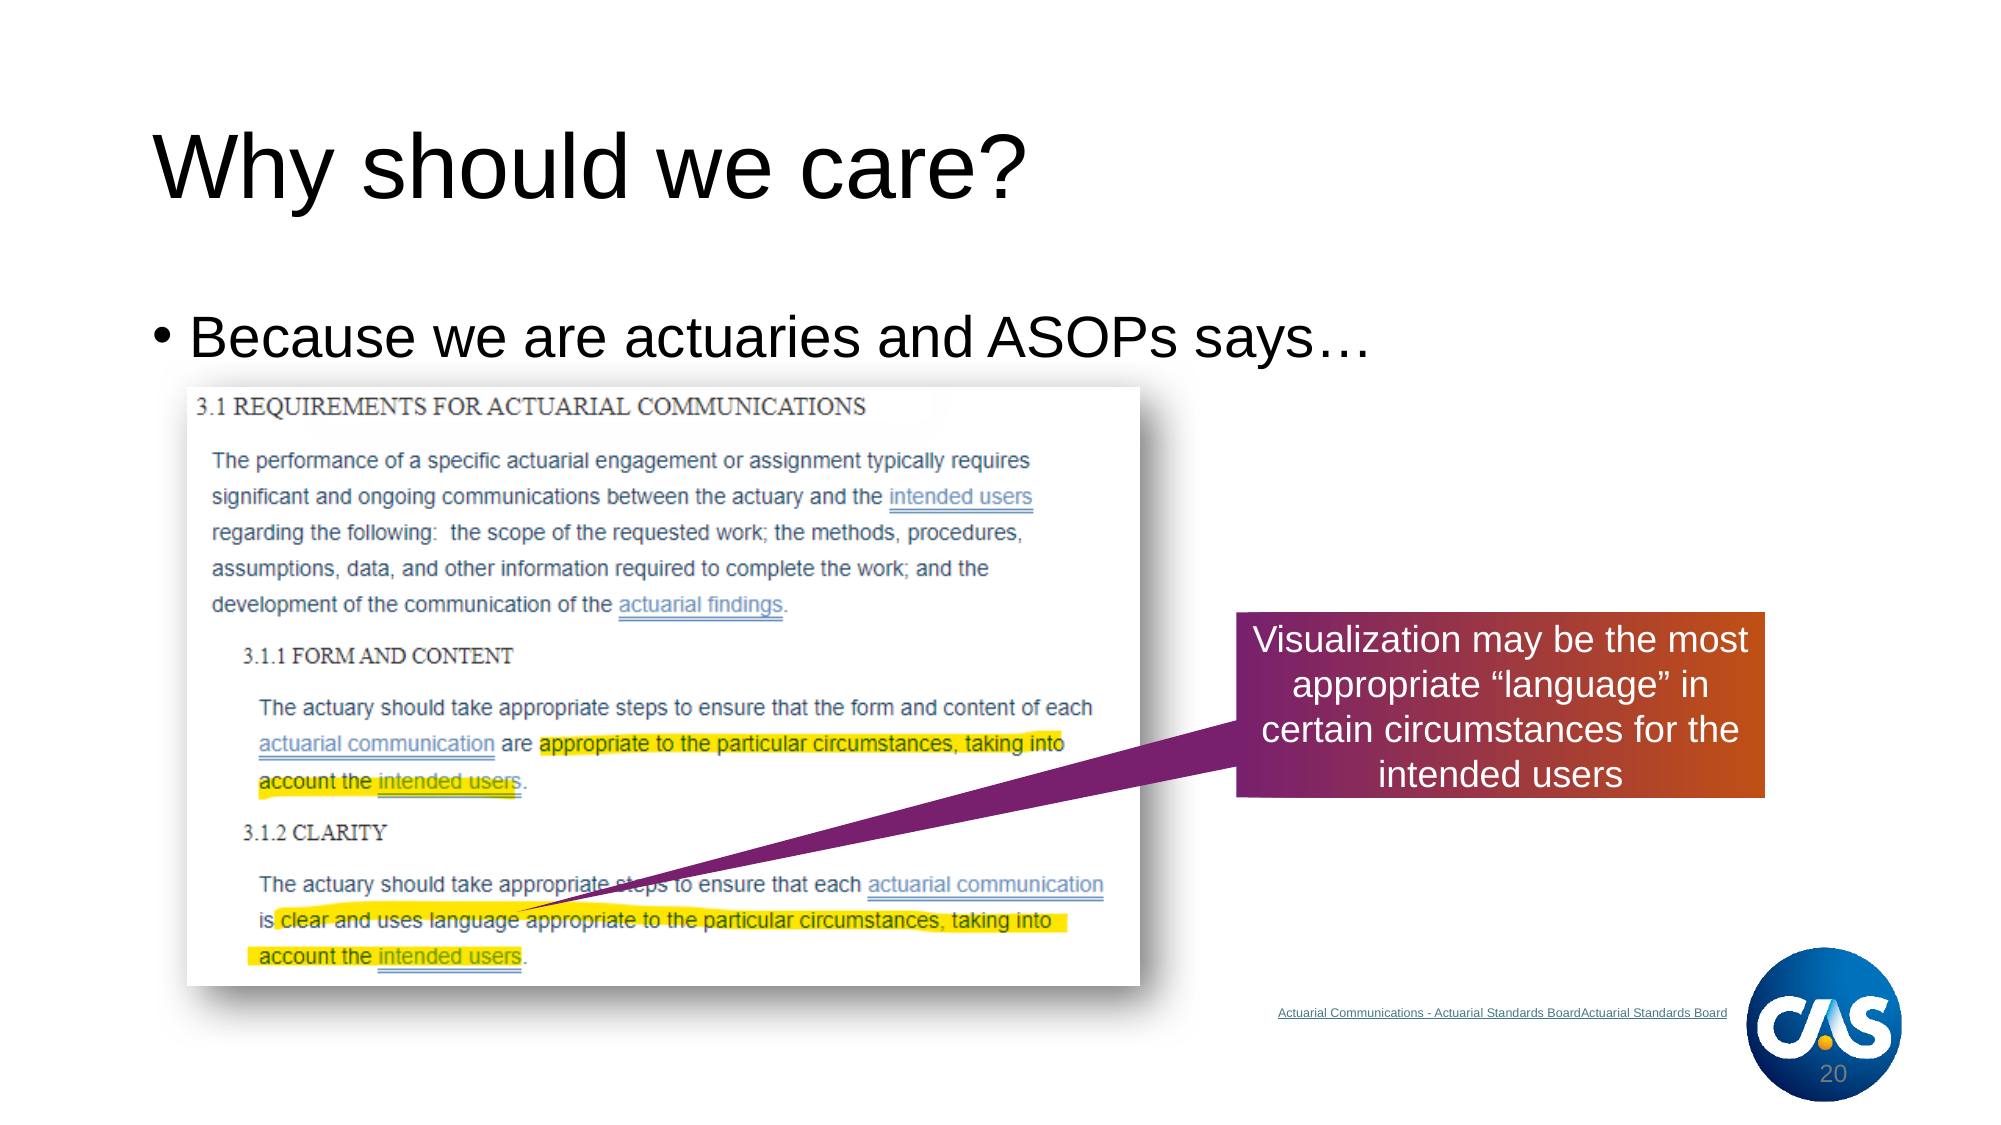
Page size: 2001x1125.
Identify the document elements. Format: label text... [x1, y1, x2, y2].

list Because we are actuaries and ASOPs says… [137, 299, 1863, 1014]
picture [186, 386, 1140, 987]
text_box Visualization may be the most appropriate “language” in certain circumstances for the intended users [1140, 610, 1768, 800]
text_box Actuarial Communications - Actuarial Standards BoardActuarial Standards Board [1263, 997, 1766, 1028]
title Why should we care? [137, 59, 1863, 278]
picture [1742, 943, 1906, 1106]
slide_number 20 [1412, 1042, 1863, 1103]
